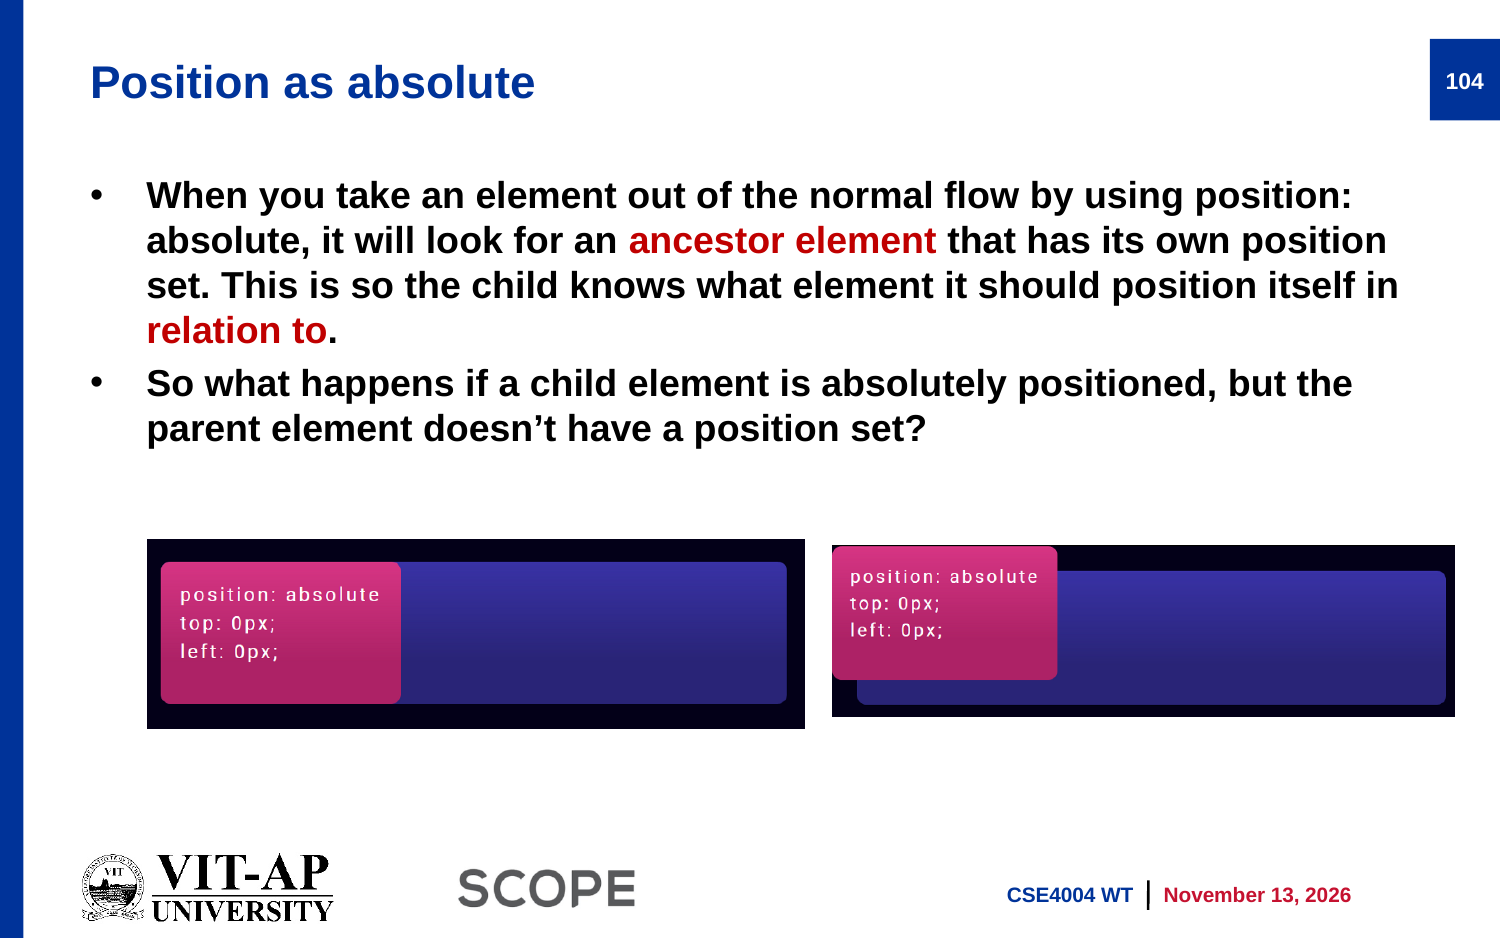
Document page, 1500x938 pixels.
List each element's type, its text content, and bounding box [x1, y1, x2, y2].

picture [76, 846, 337, 928]
picture [147, 539, 806, 729]
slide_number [1149, 868, 1424, 919]
picture [454, 864, 641, 910]
picture [832, 545, 1456, 718]
footer CSE4004 WT [673, 868, 1149, 919]
title Position as absolute [74, 37, 1430, 124]
list When you take an element out of the normal flow by using position: absolute, it will look for an ancestor element that has its own position set. This is so the child knows what element it should position itself in relation to. So what happens if a child element is absolutely positioned, but the parent element doesn’t have a position set? [74, 163, 1426, 838]
slide_number 104 [1429, 45, 1500, 116]
